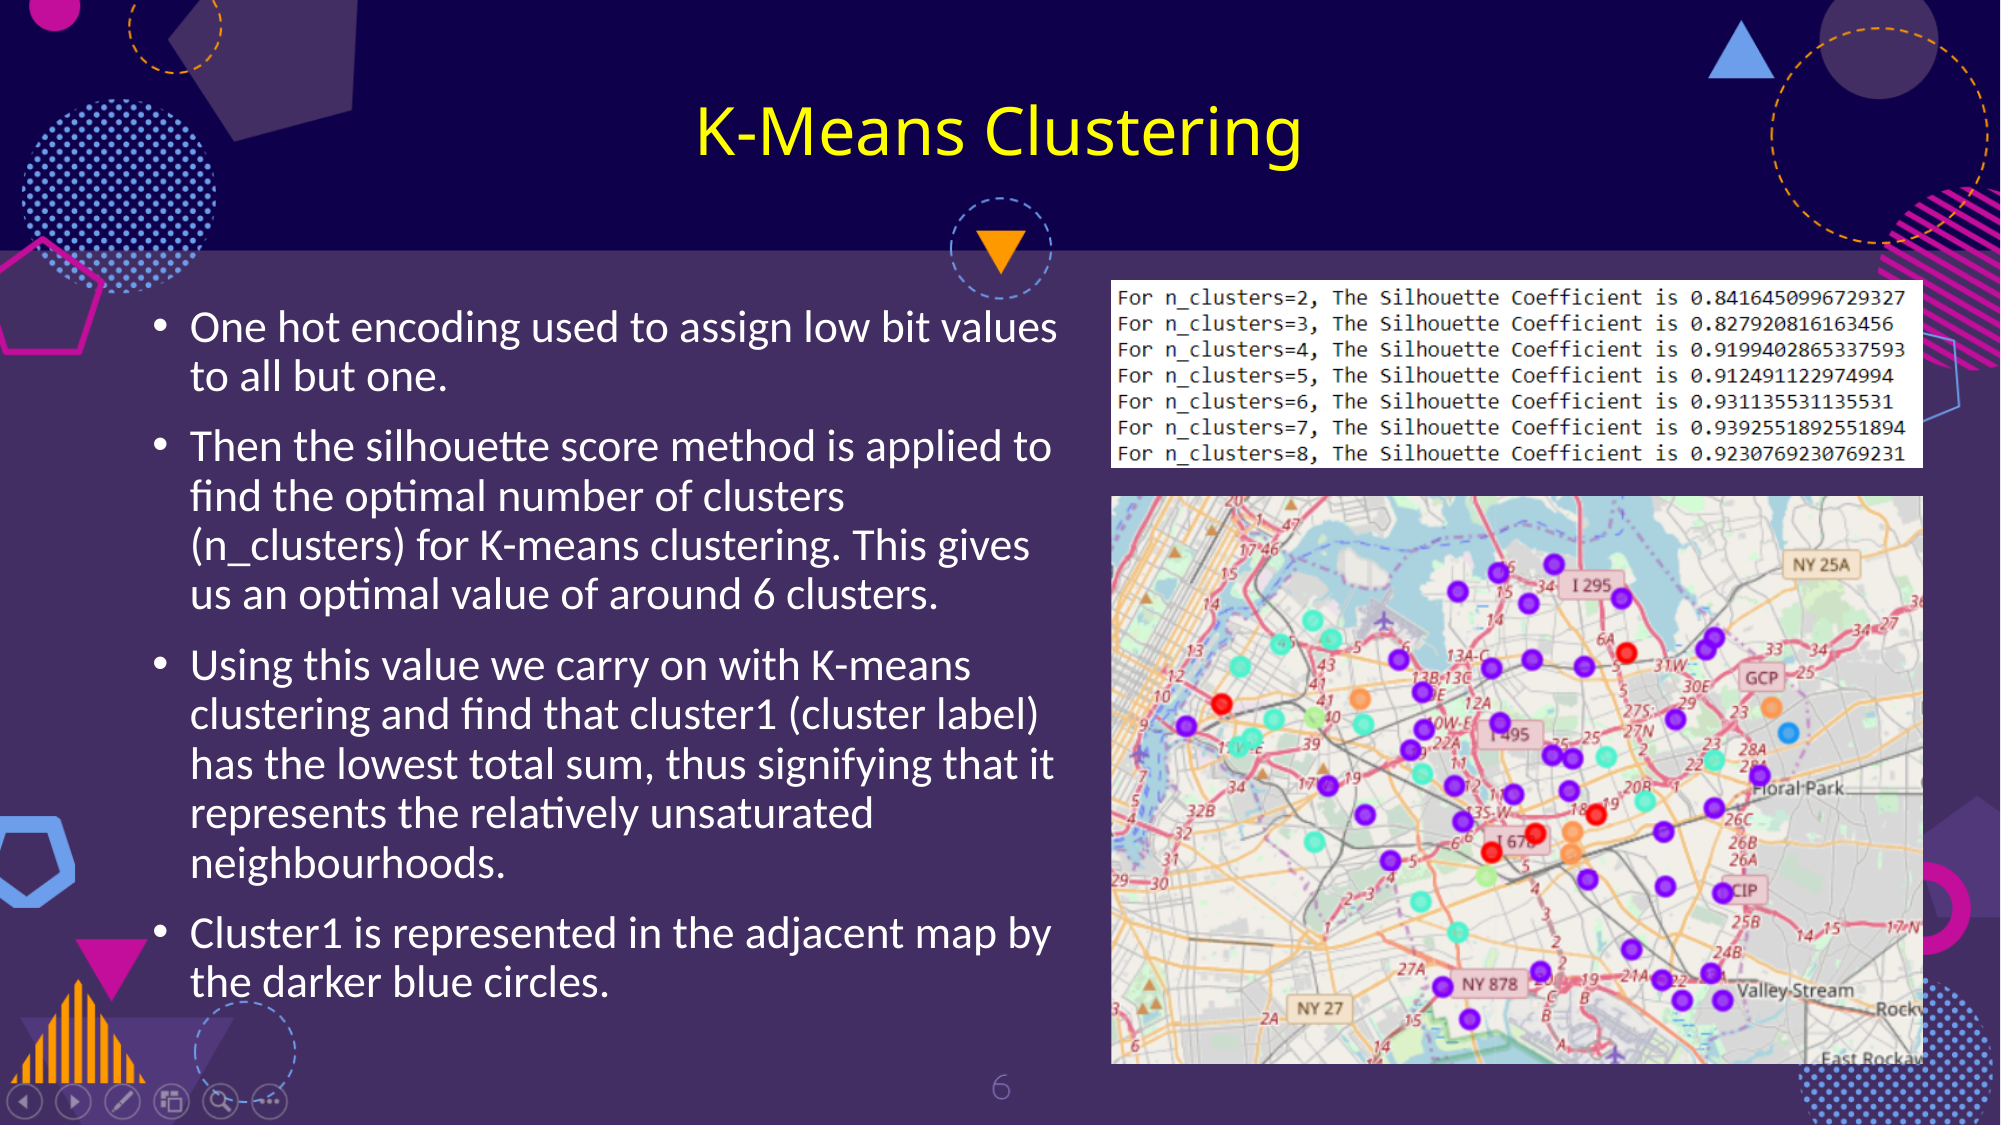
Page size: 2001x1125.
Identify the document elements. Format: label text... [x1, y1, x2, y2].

list One hot encoding used to assign low bit values to all but one. Then the silhouette score method is applied to find the optimal number of clusters (n_clusters) for K-means clustering. This gives us an optimal value of around 6 clusters. Using this value we carry on with K-means clustering and find that cluster1 (cluster label) has the lowest total sum, thus signifying that it represents the relatively unsaturated neighbourhoods. Cluster1 is represented in the adjacent map by the darker blue circles. [137, 295, 1085, 1036]
picture [0, 0, 2001, 1125]
title K-Means Clustering [0, 63, 2000, 205]
